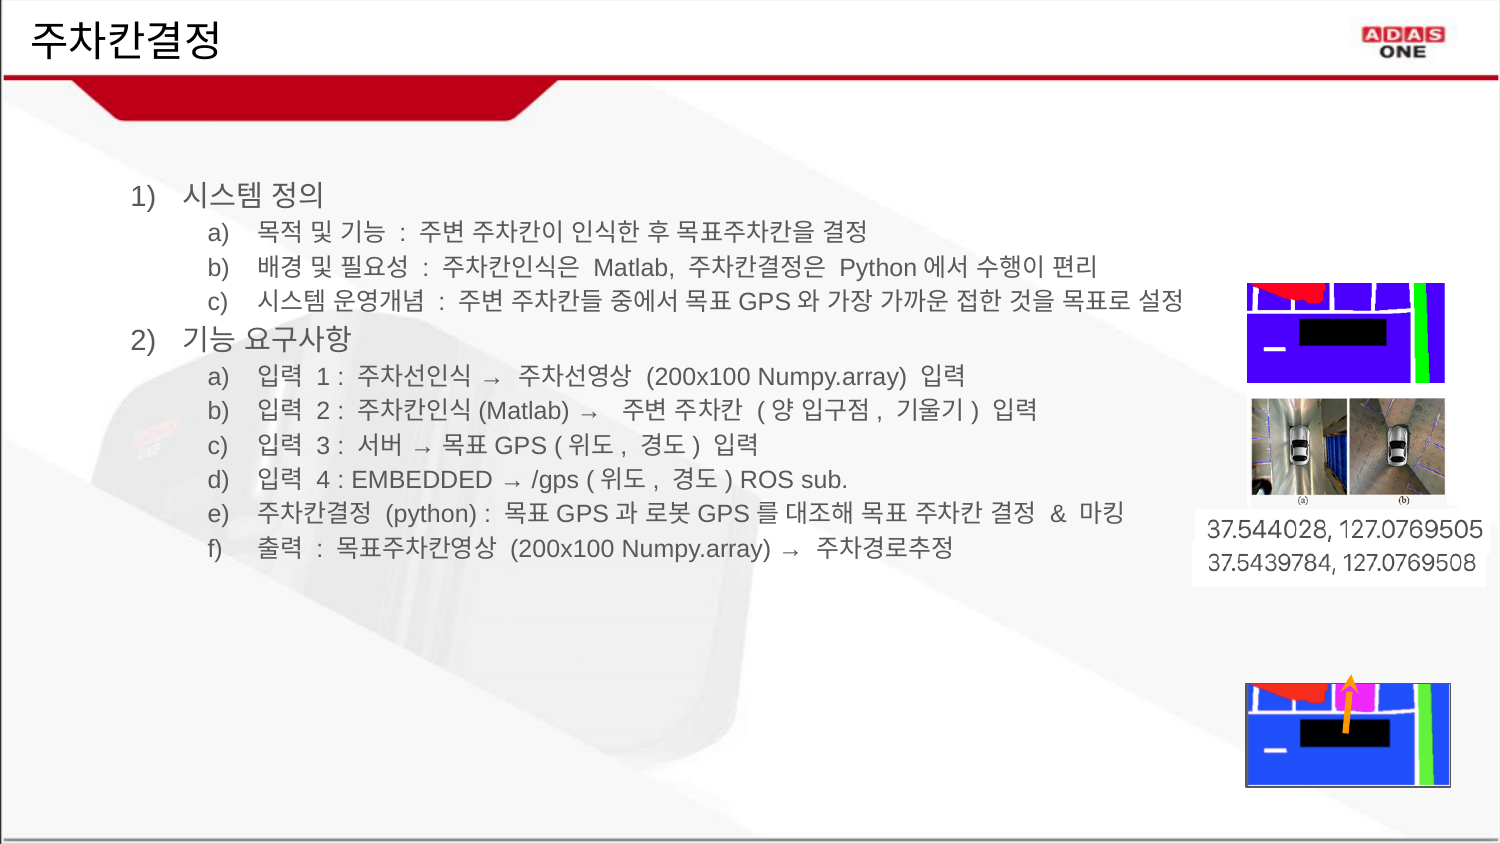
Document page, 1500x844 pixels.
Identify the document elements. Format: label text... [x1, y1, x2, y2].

list 시스템 정의 목적 및 기능 : 주변 주차칸이 인식한 후 목표주차칸을 결정 배경 및 필요성 : 주차칸인식은 Matlab, 주차칸결정은 Python에서 수행이 편리 시스템 운영개념 : 주변 주차칸들 중에서 목표GPS와 가장 가까운 접한 것을 목표로 설정 기능 요구사항 입력 1 : 주차선인식 → 주차선영상 (200x100 Numpy.array) 입력 입력 2 : 주차칸인식(Matlab) → 주변 주차칸 (양 입구점, 기울기) 입력 입력 3 : 서버 → 목표GPS (위도, 경도) 입력 입력 4 : EMBEDDED → /gps (위도, 경도) ROS sub. 주차칸결정 (python) : 목표GPS과 로봇GPS를 대조해 목표 주차칸 결정 & 마킹 출력 : 목표주차칸영상 (200x100 Numpy.array) → 주차경로추정 [92, 157, 1438, 812]
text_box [1345, 674, 1352, 734]
picture [0, 0, 1500, 844]
title 주차칸결정 [15, 0, 1277, 64]
